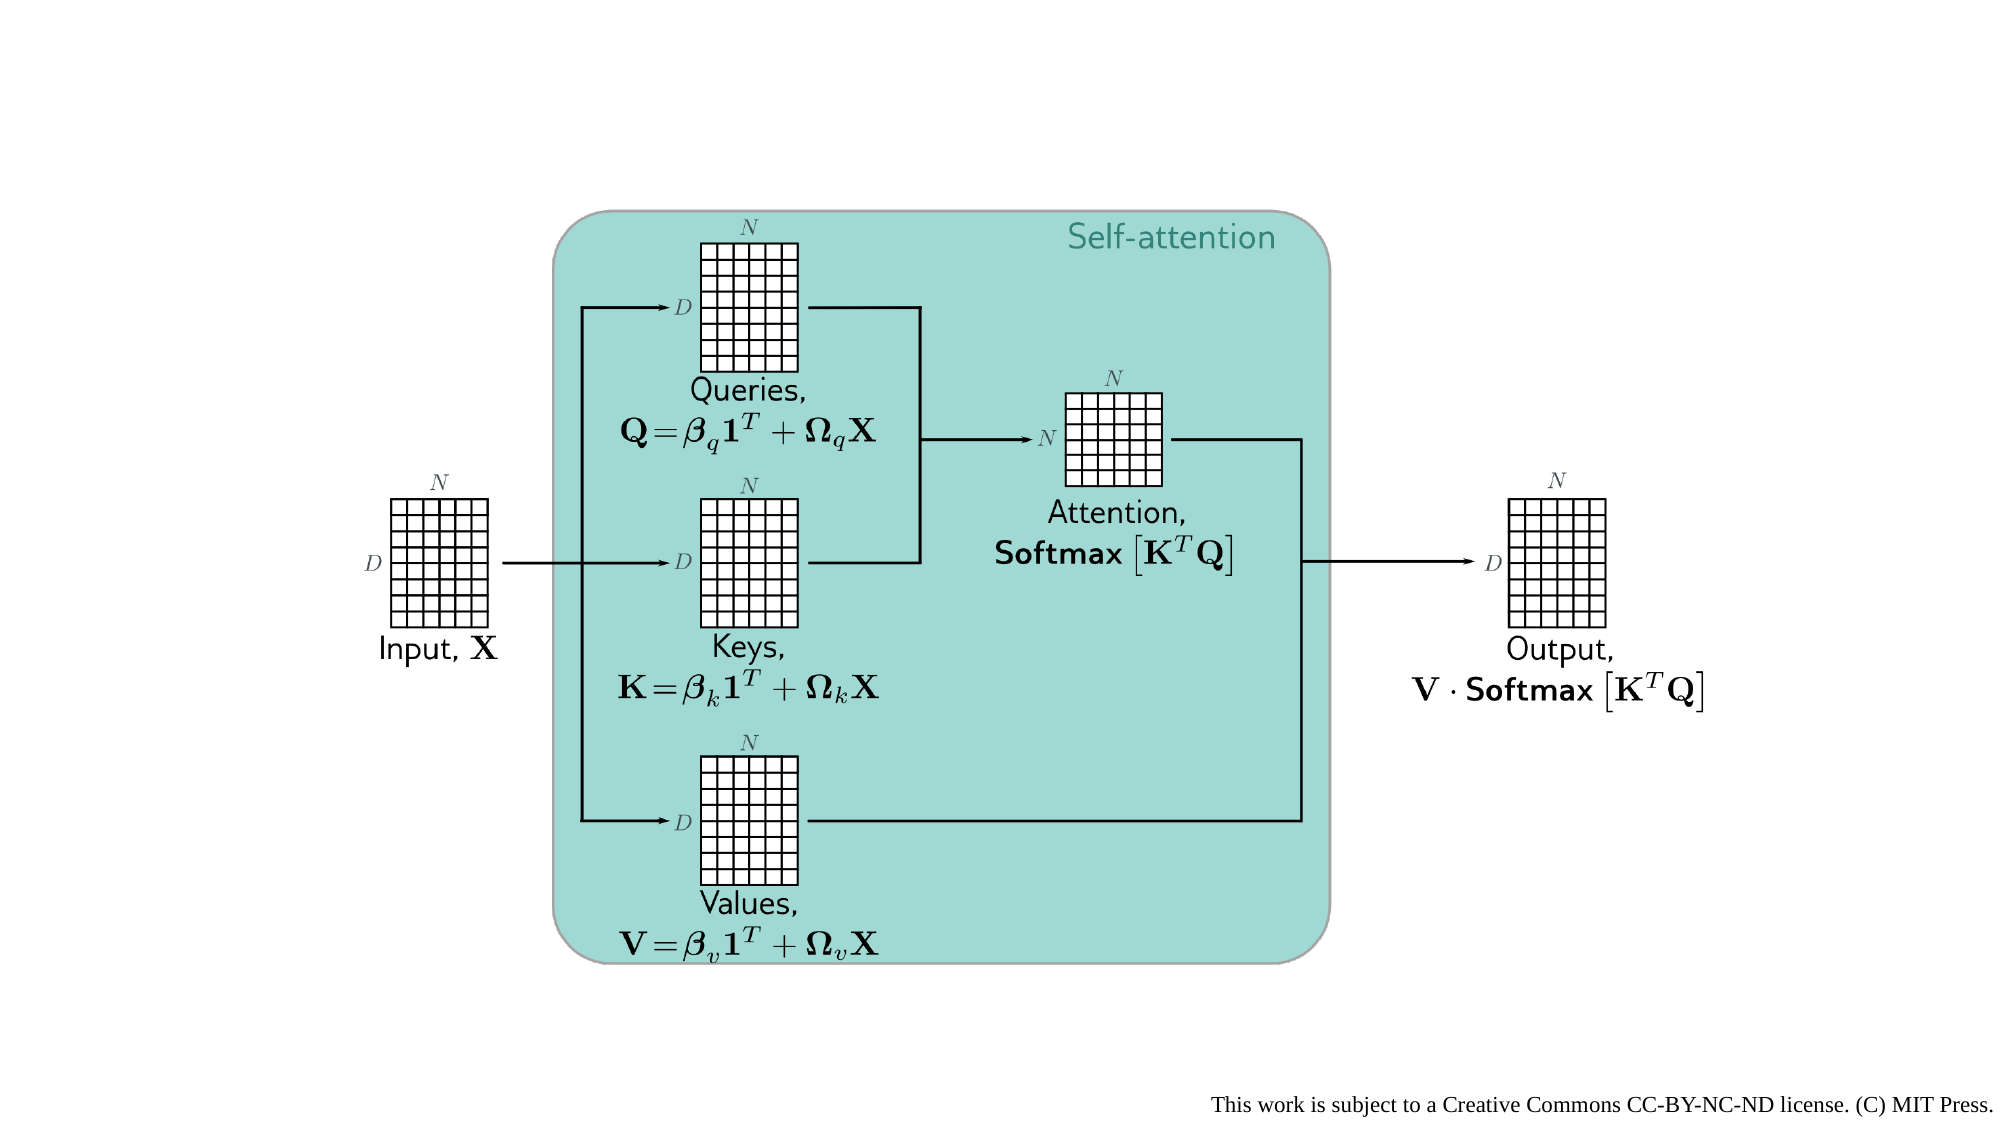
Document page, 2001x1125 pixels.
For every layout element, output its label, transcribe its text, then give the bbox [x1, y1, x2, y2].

picture [288, 209, 1762, 965]
text_box This work is subject to a Creative Commons CC-BY-NC-ND license. (C) MIT Press. [1196, 1082, 2000, 1125]
